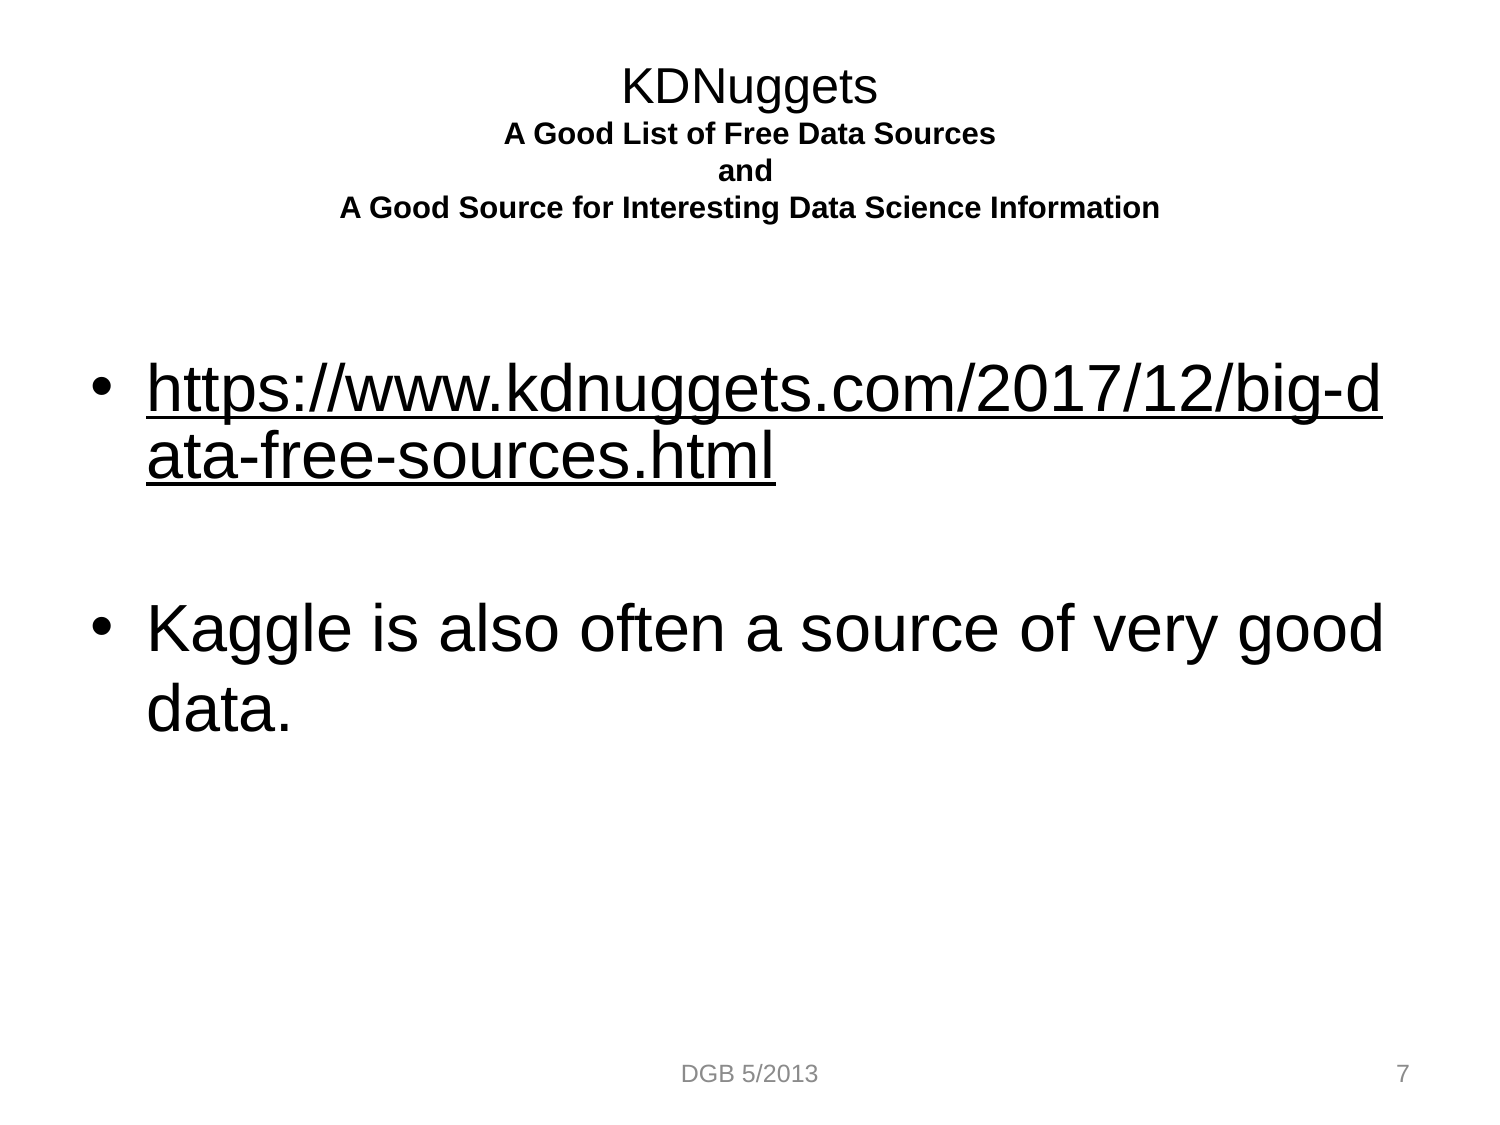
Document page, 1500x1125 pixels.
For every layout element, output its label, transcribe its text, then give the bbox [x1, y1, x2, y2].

title KDNuggets A Good List of Free Data Sources and A Good Source for Interesting Data Science Information [50, 45, 1450, 233]
slide_number 7 [1074, 1042, 1425, 1103]
footer DGB 5/2013 [512, 1042, 988, 1103]
list https://www.kdnuggets.com/2017/12/big-data-free-sources.html Kaggle is also often a source of very good data. [75, 337, 1425, 1005]
